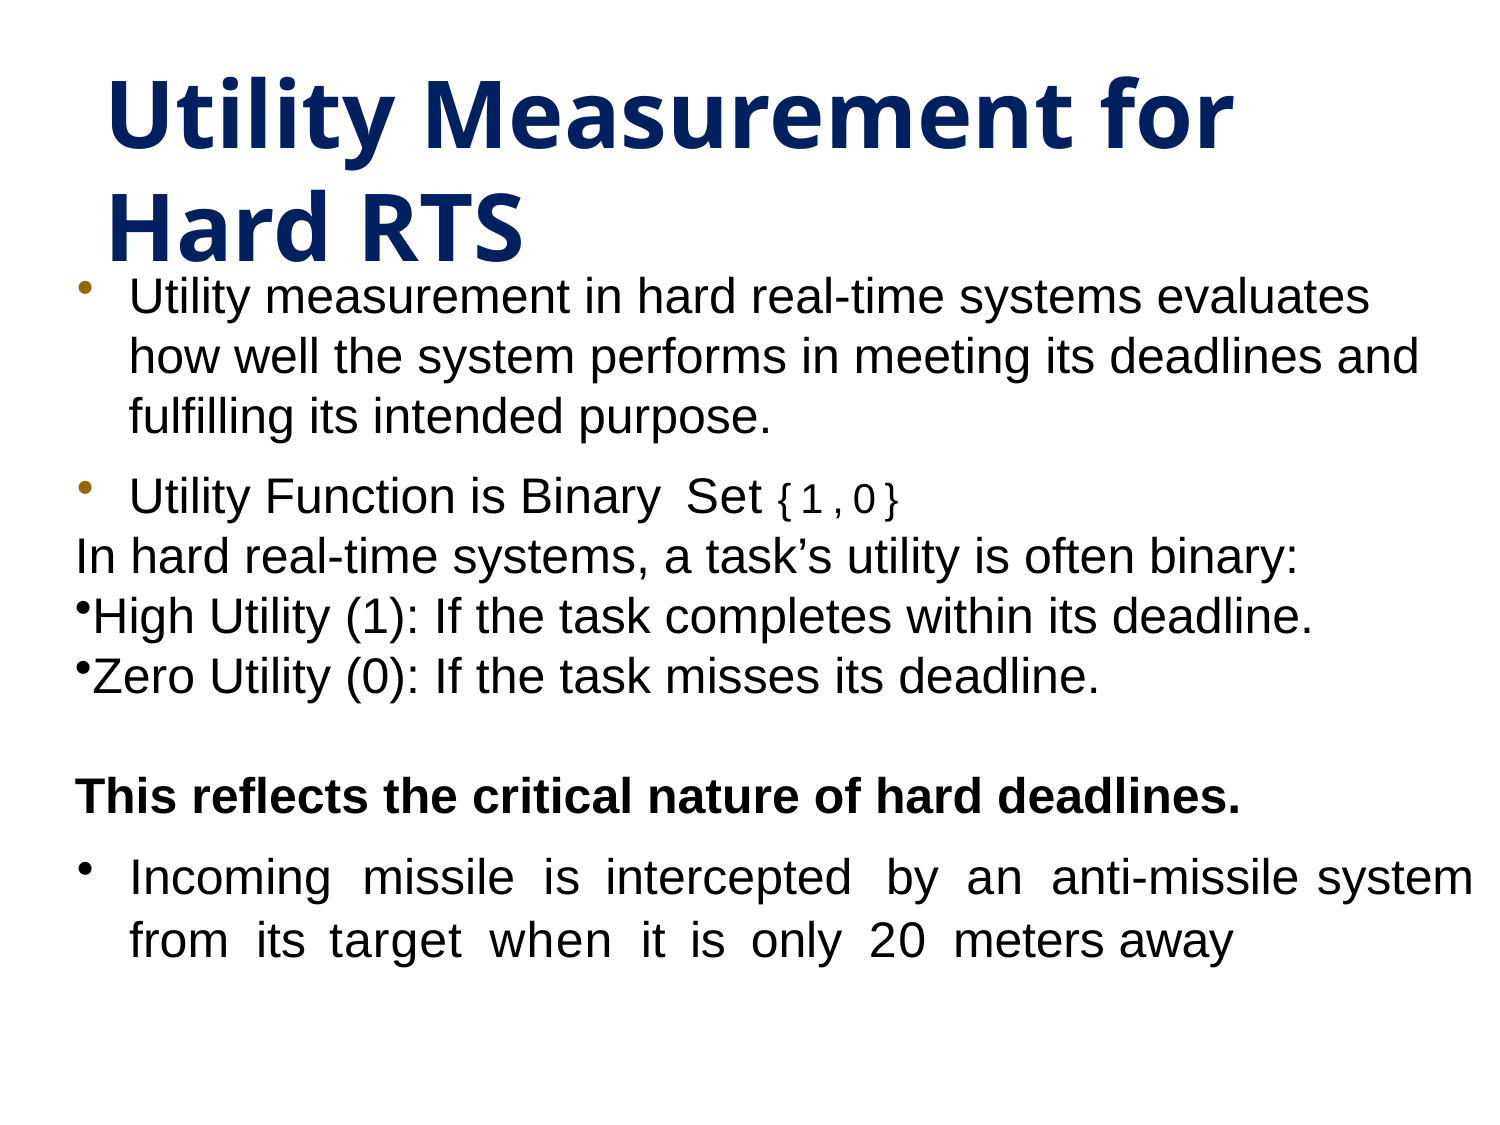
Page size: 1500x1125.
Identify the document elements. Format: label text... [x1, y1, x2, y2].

text_box Utility measurement in hard real-time systems evaluates how well the system performs in meeting its deadlines and fulfilling its intended purpose. Utility Function is Binary Set {1,0} In hard real-time systems, a task’s utility is often binary: High Utility (1): If the task completes within its deadline. Zero Utility (0): If the task misses its deadline. This reflects the critical nature of hard deadlines. Incoming missile is intercepted by an anti-missile system from its target when it is only 20 meters away [74, 243, 1475, 968]
title Utility Measurement for Hard RTS [102, 52, 1396, 243]
